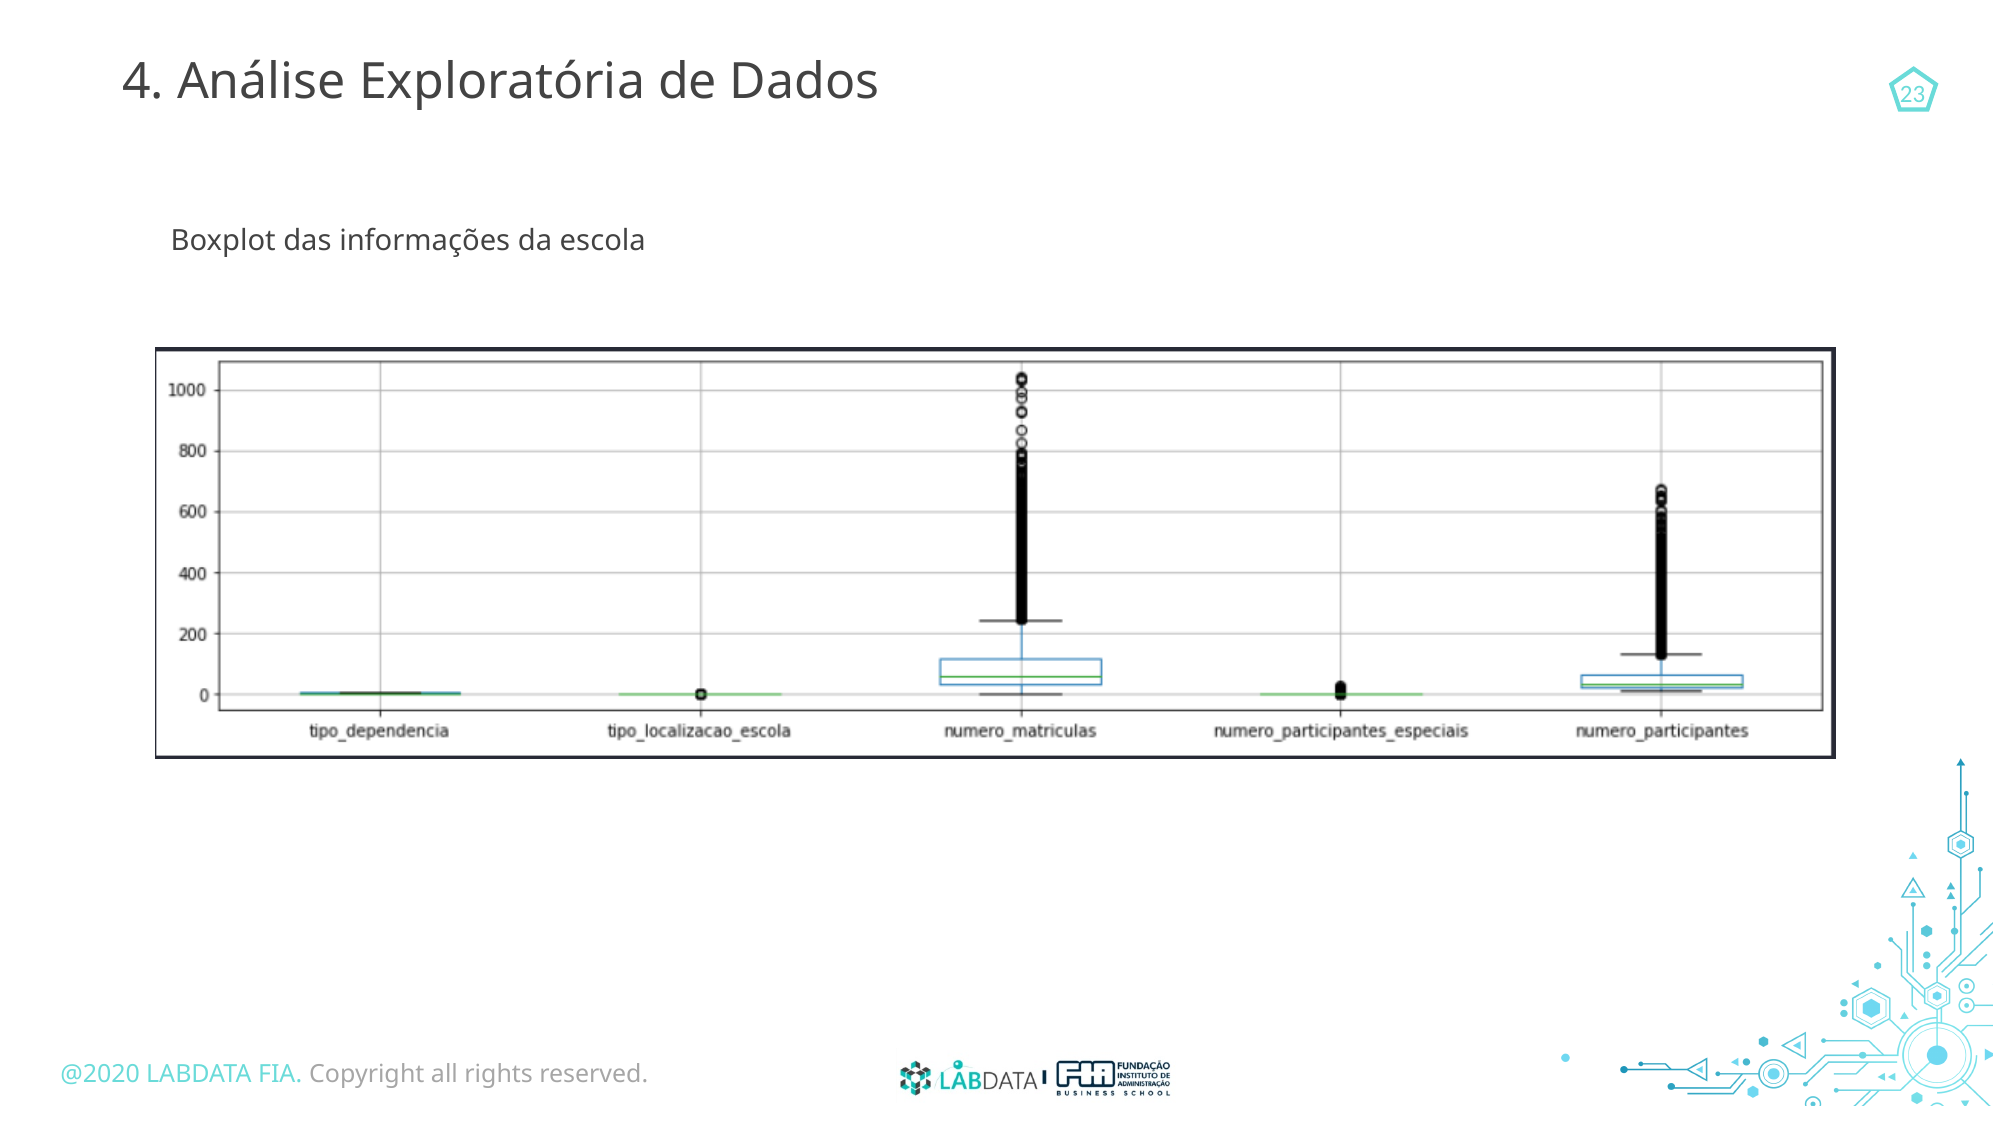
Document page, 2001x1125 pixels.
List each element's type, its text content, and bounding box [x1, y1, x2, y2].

text_box 4. Análise Exploratória de Dados [55, 33, 1142, 151]
picture [155, 347, 1993, 1106]
text_box [1888, 66, 1939, 112]
picture [896, 1048, 1176, 1103]
text_box 23 [1873, 62, 1941, 122]
text_box Boxplot das informações da escola [155, 213, 1808, 345]
text_box @2020 LABDATA FIA. Copyright all rights reserved. [45, 1042, 721, 1103]
